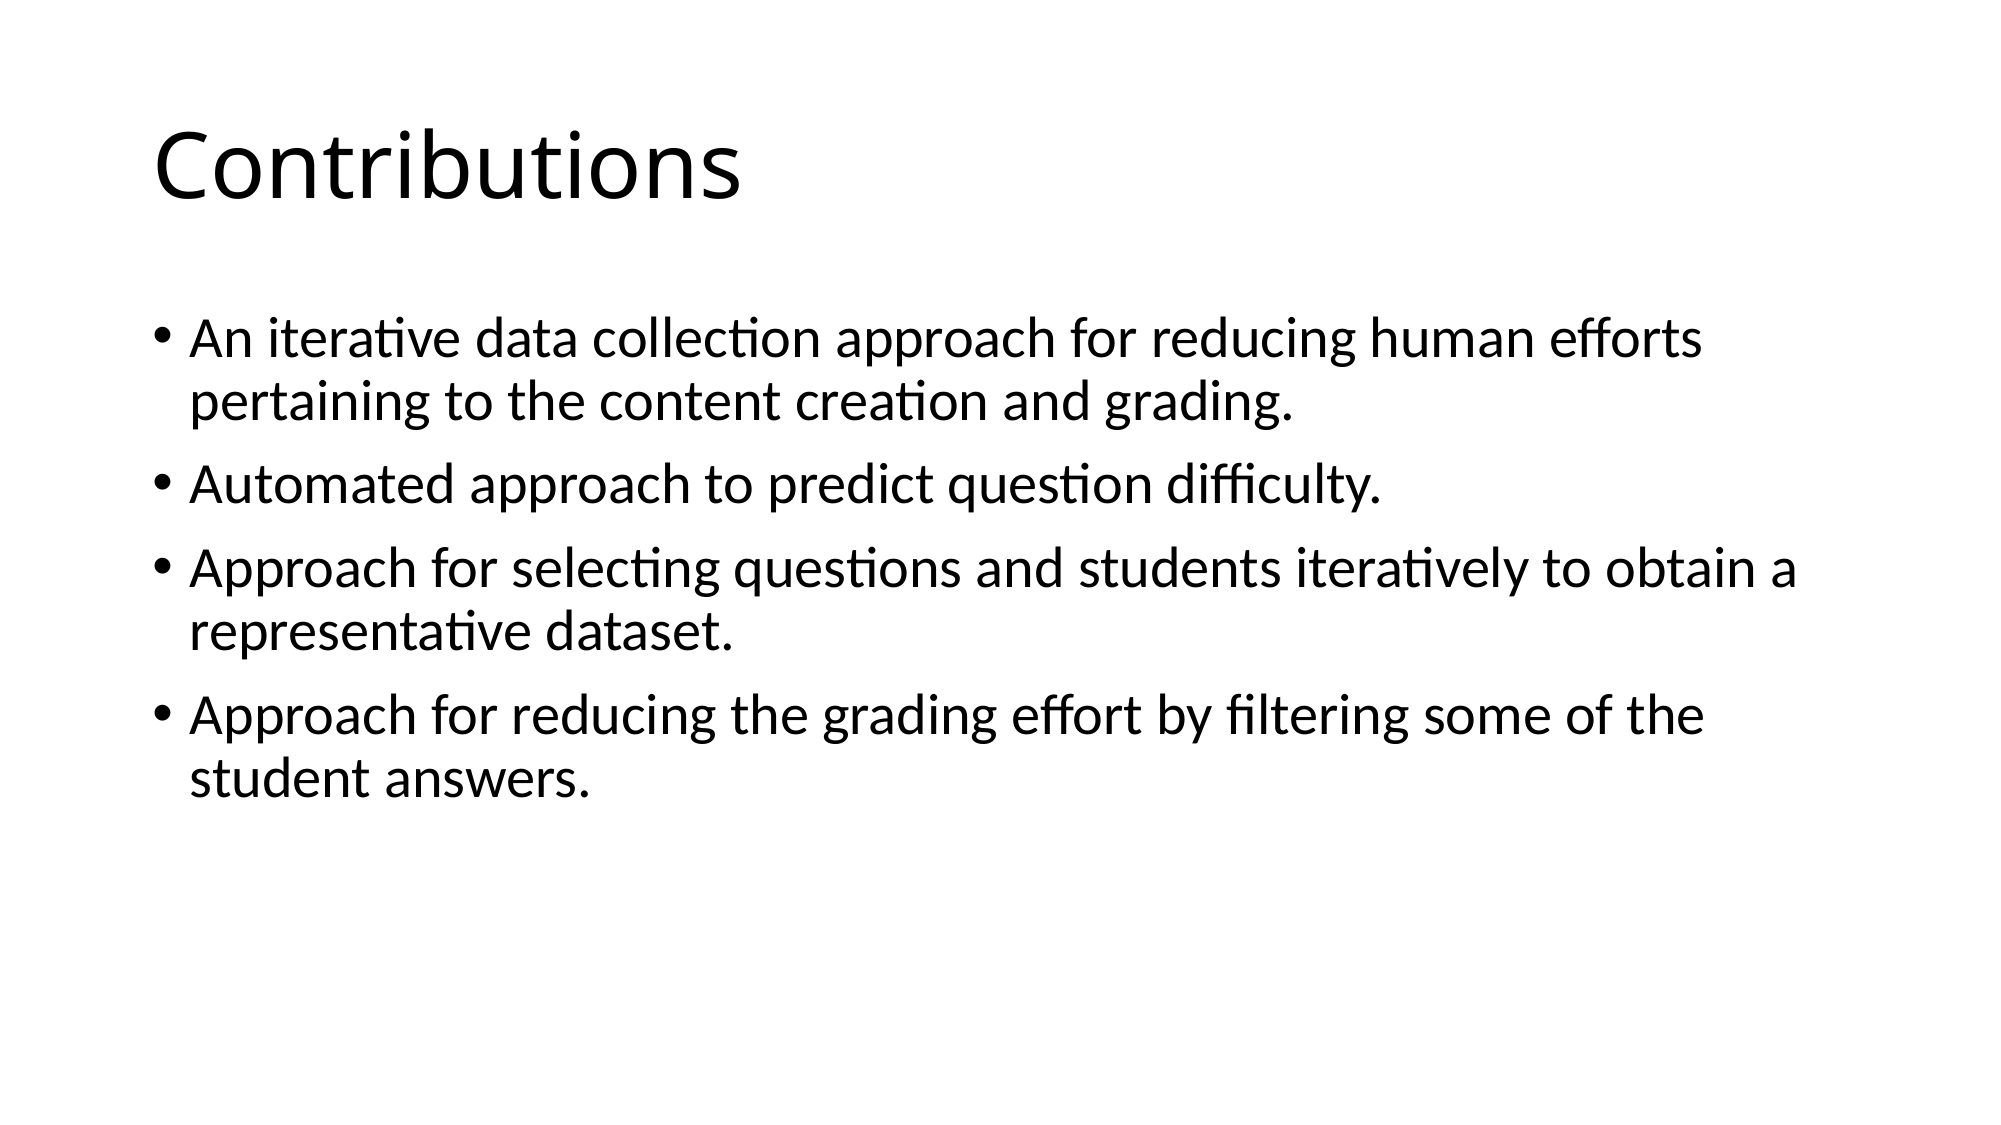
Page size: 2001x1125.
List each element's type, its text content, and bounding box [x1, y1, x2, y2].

title Contributions [137, 59, 1863, 278]
list An iterative data collection approach for reducing human efforts pertaining to the content creation and grading. Automated approach to predict question difficulty. Approach for selecting questions and students iteratively to obtain a representative dataset. Approach for reducing the grading effort by filtering some of the student answers. [137, 299, 1863, 1014]
